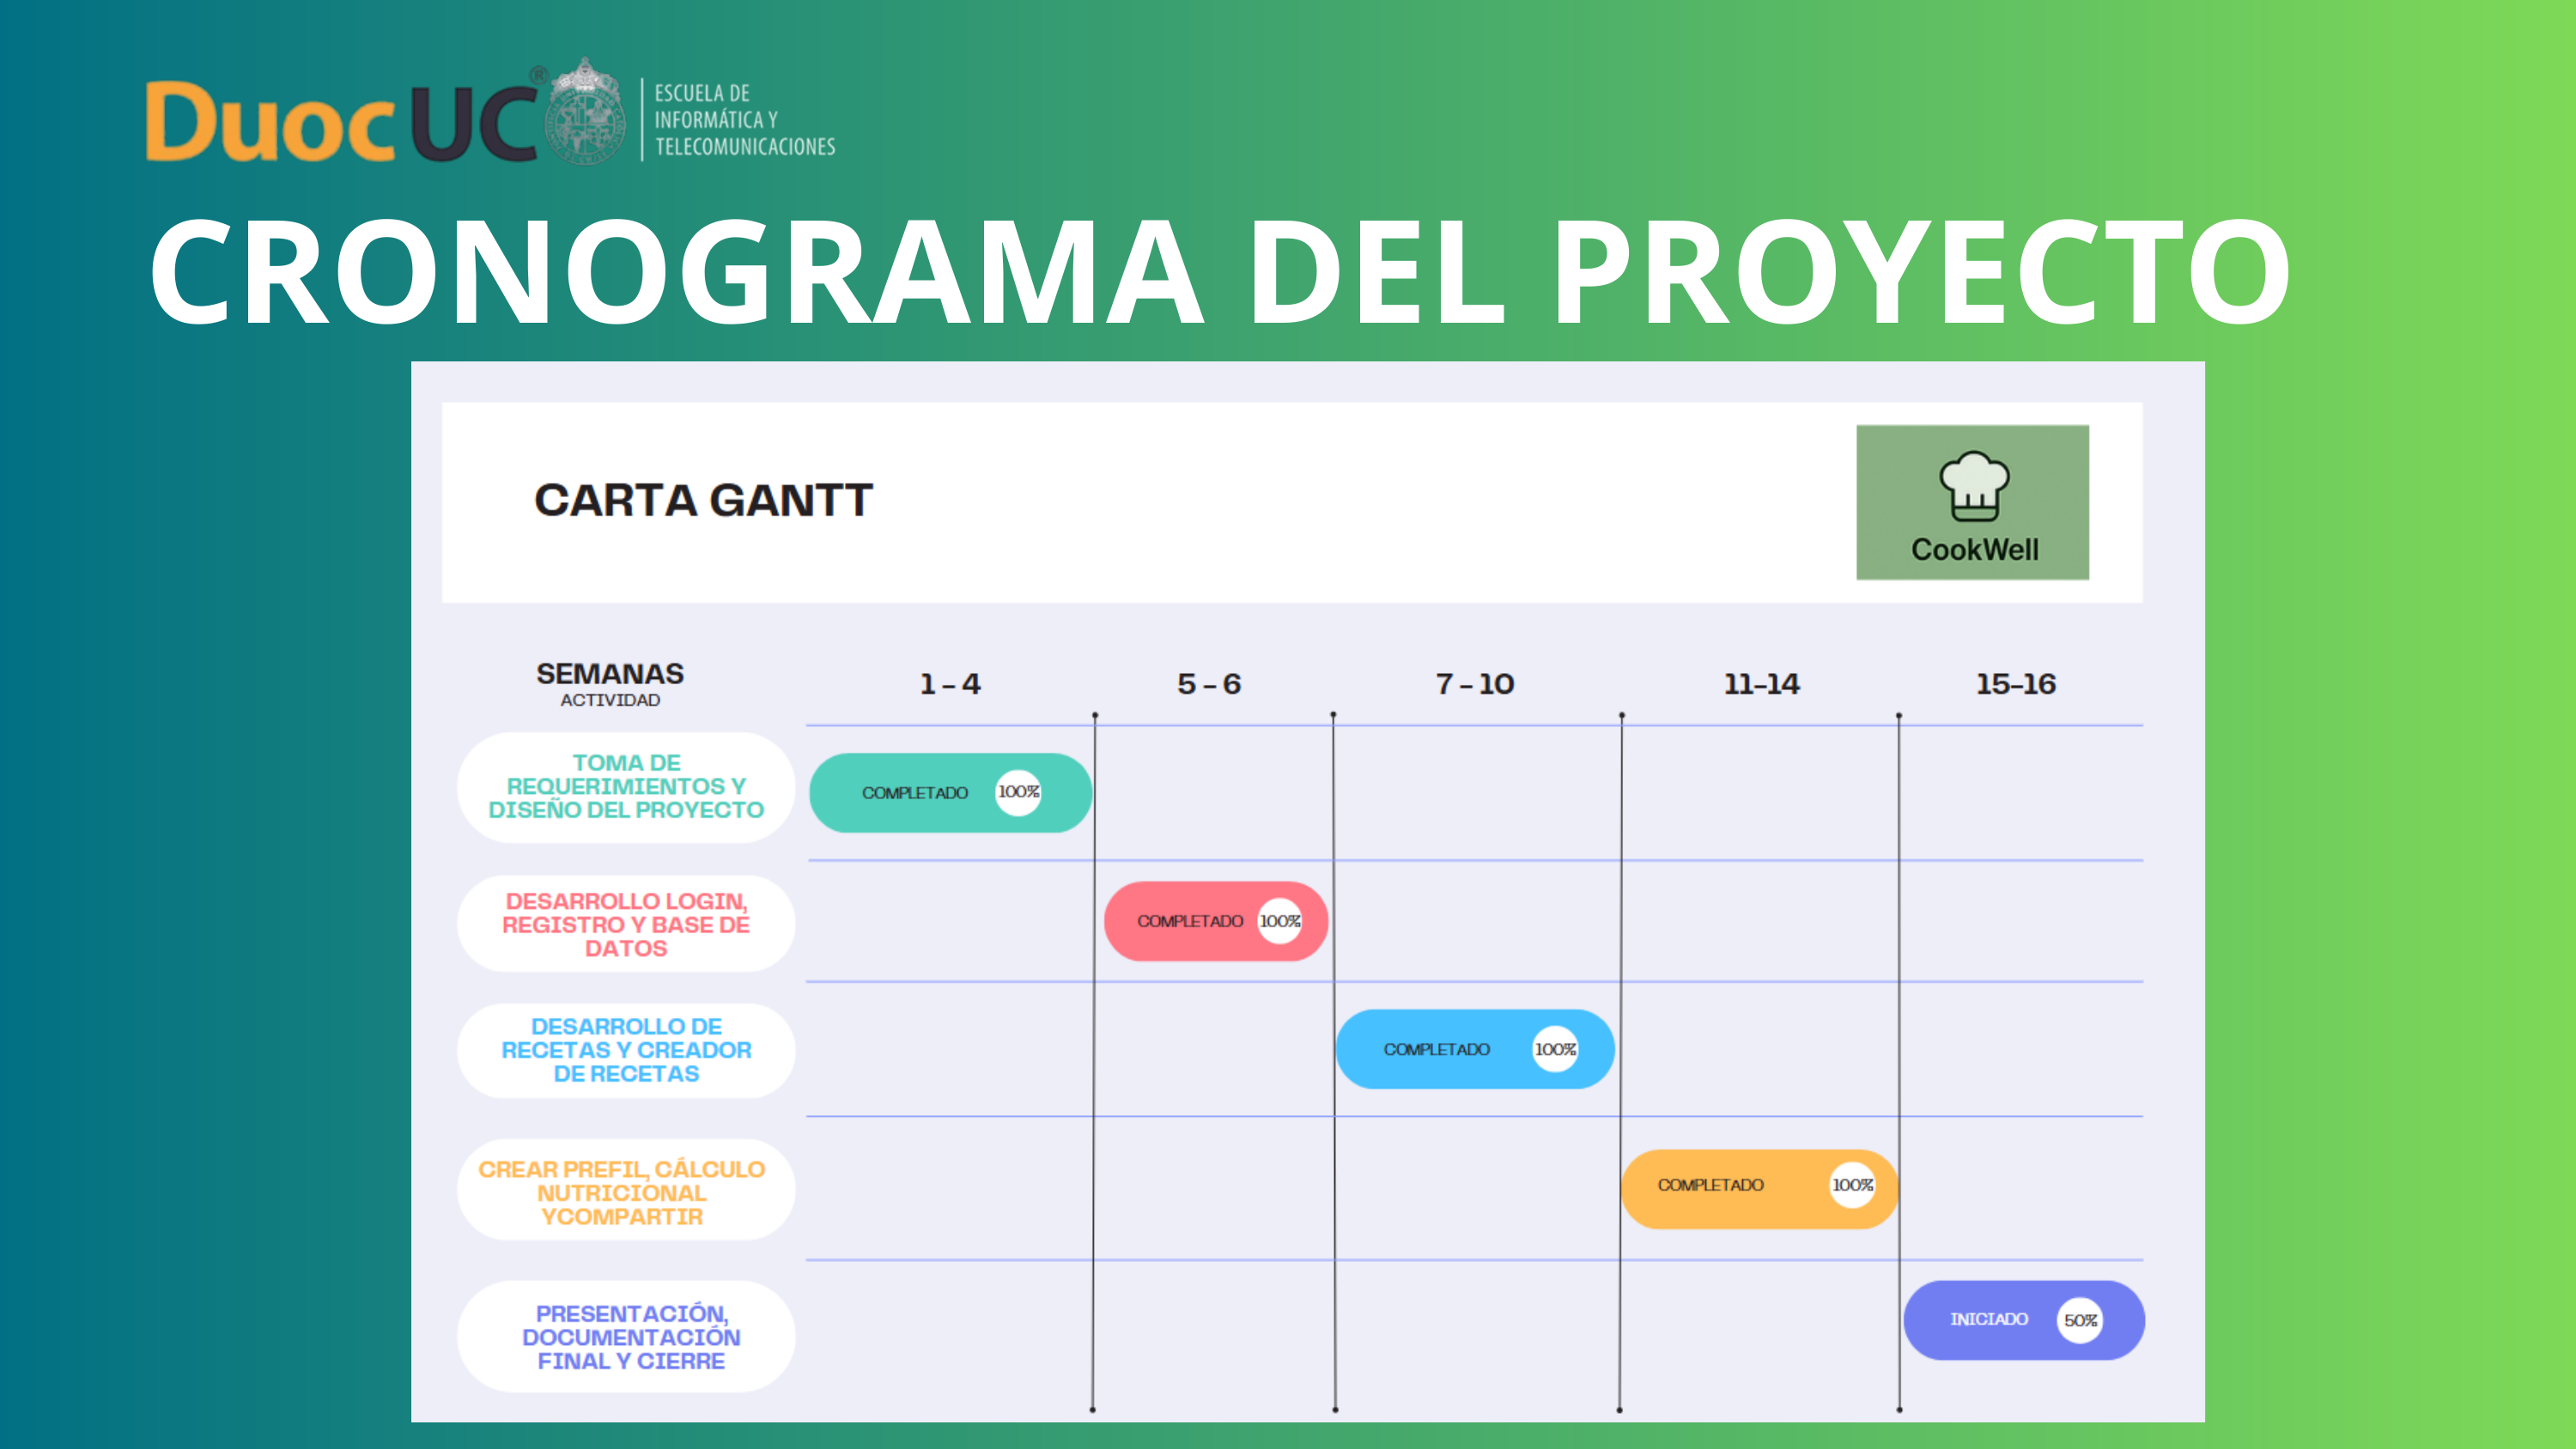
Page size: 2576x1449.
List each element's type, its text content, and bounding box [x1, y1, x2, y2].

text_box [144, 45, 836, 191]
text_box [411, 361, 2206, 1422]
text_box CRONOGRAMA DEL PROYECTO [144, 217, 2488, 352]
